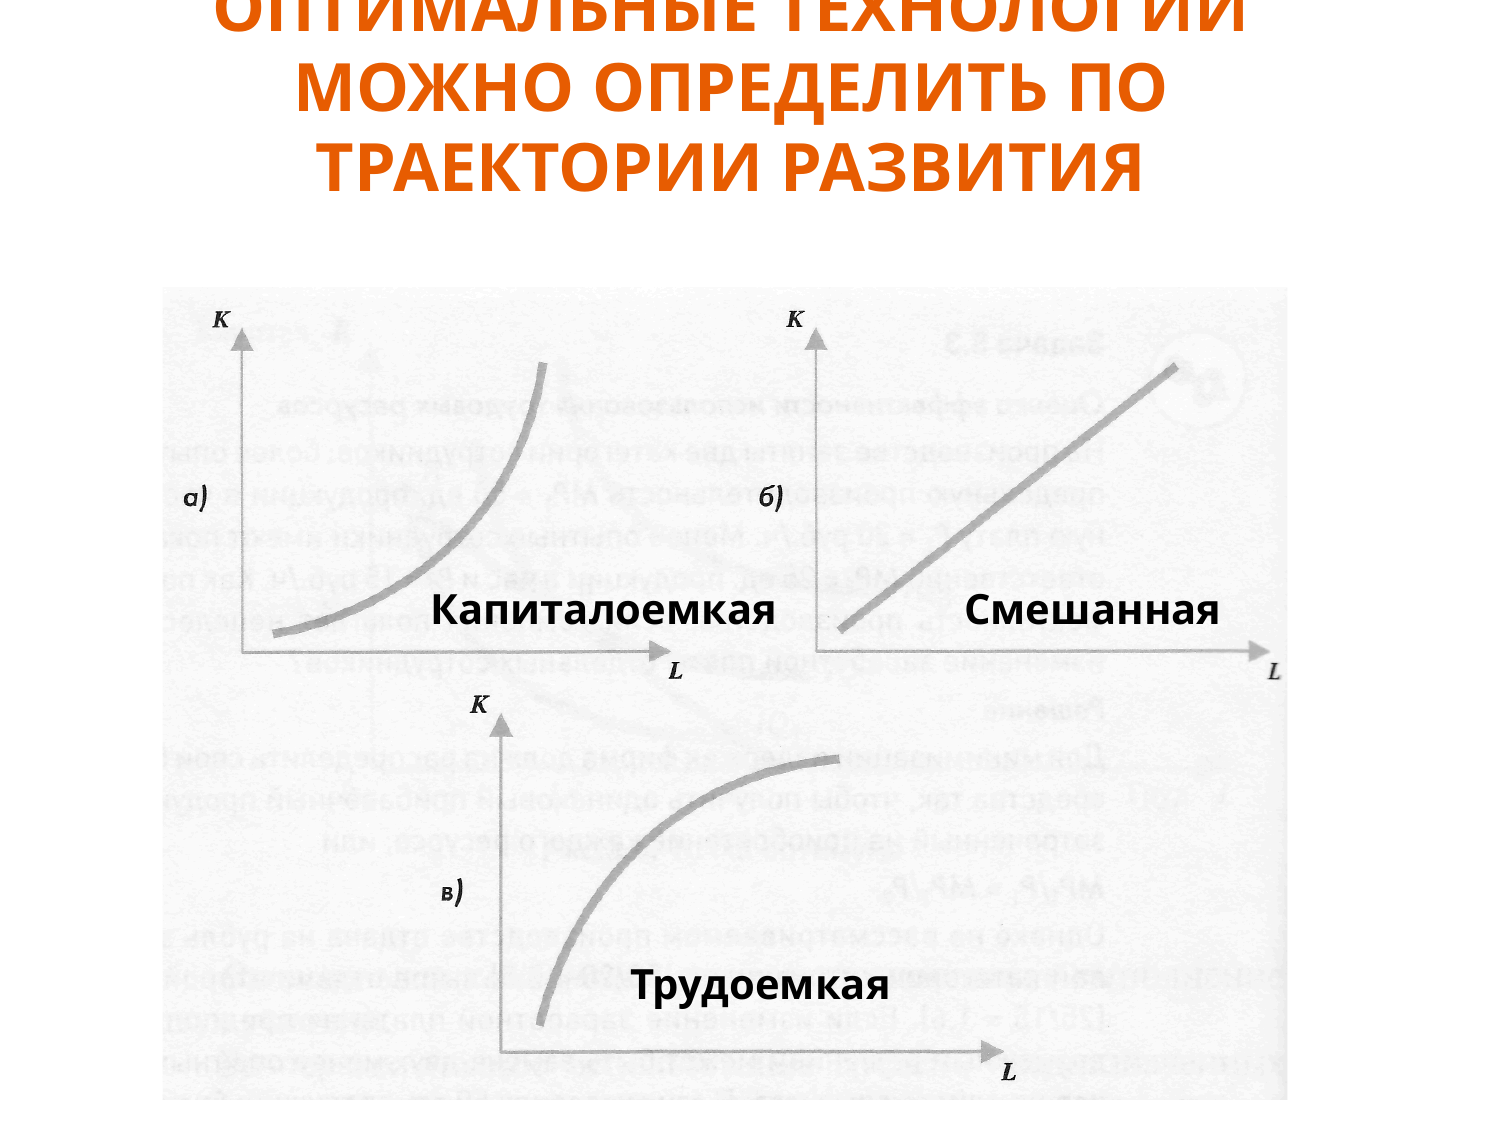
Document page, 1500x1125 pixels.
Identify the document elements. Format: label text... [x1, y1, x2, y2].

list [161, 286, 1288, 1100]
title Оптимальные технологии можно определить по траектории развития [50, 24, 1413, 213]
